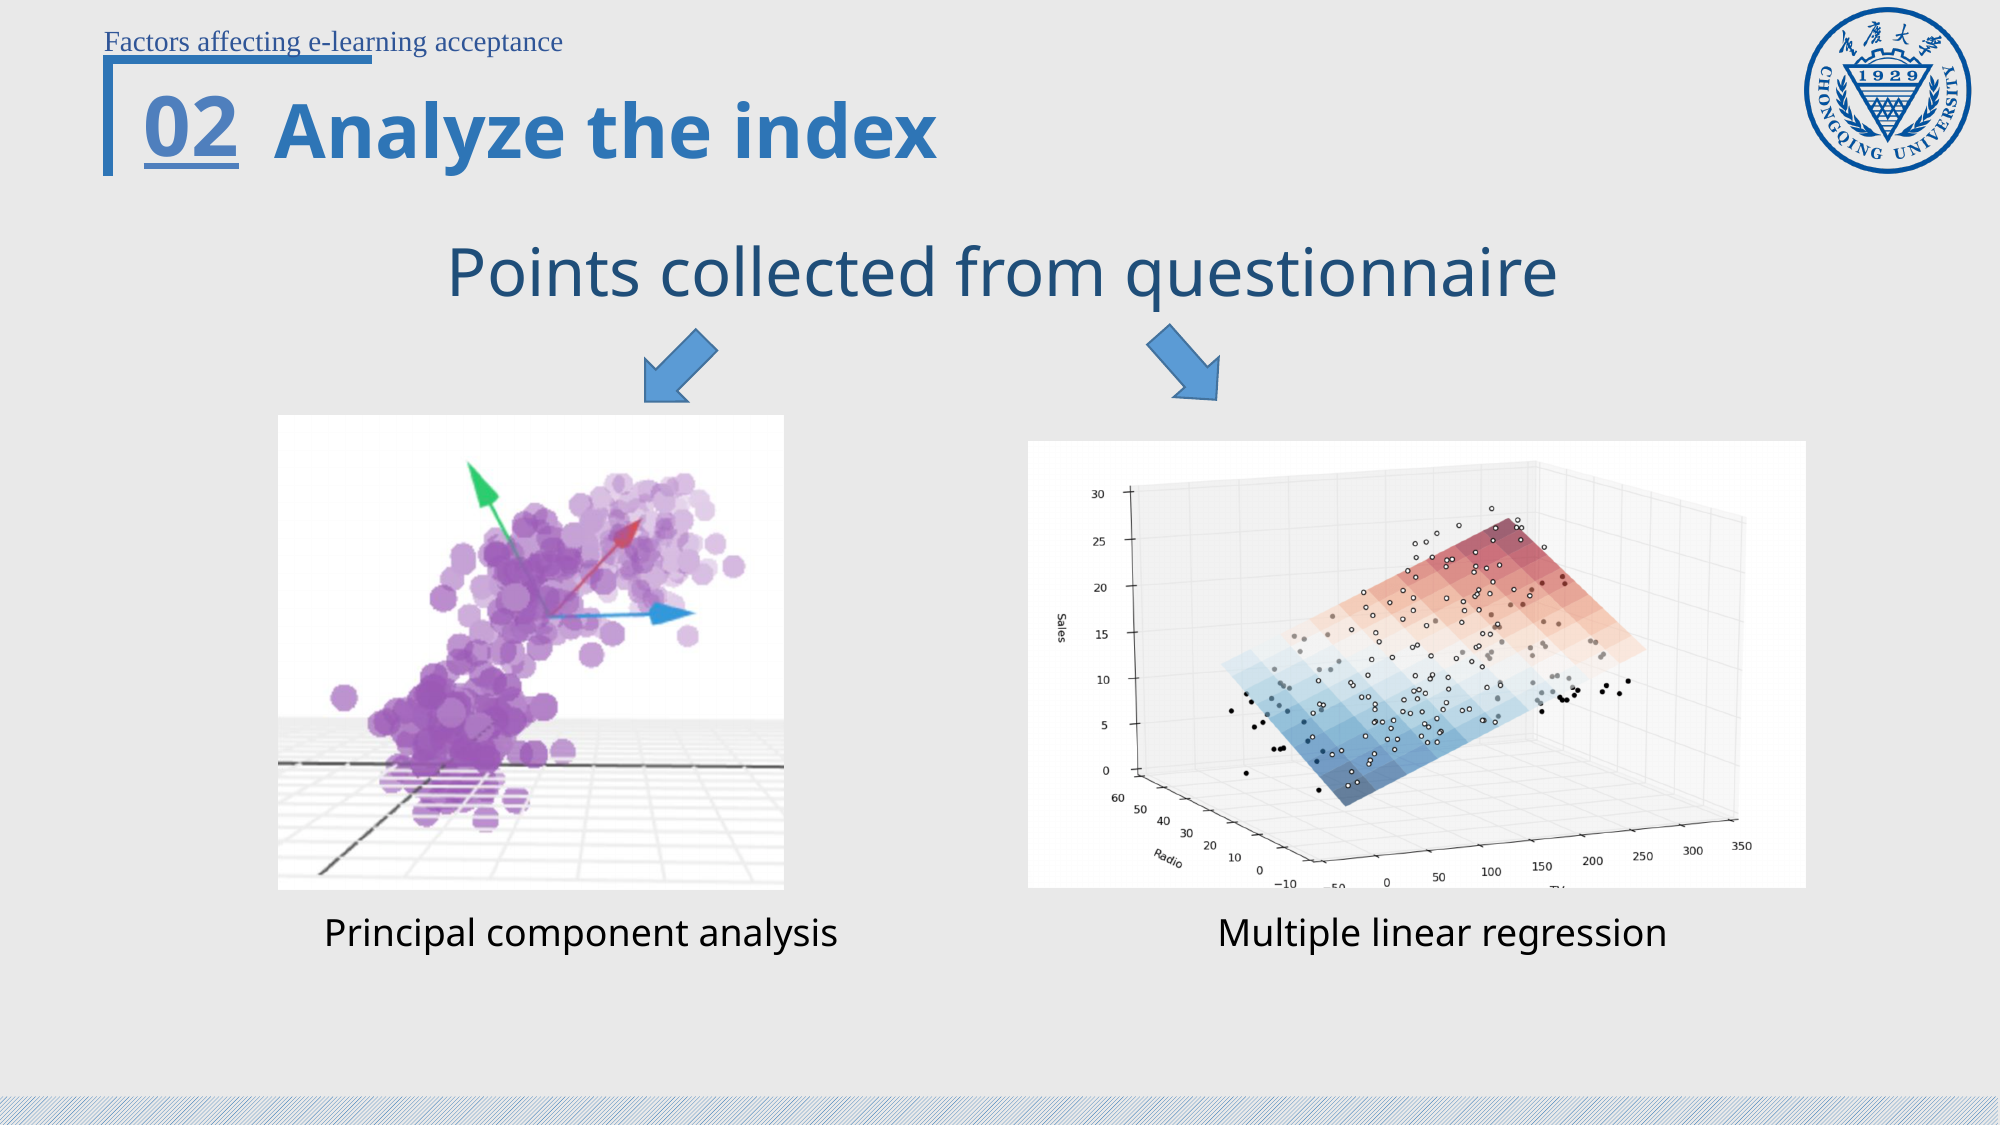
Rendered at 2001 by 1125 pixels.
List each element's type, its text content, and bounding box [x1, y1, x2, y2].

text_box Factors affecting e-learning acceptance [88, 15, 1092, 65]
picture [1028, 441, 1806, 888]
text_box [1145, 323, 1220, 401]
picture [277, 415, 784, 890]
text_box Points collected from questionnaire [431, 222, 2000, 318]
text_box [644, 327, 719, 403]
picture [1796, 0, 1978, 182]
text_box 02 [128, 66, 271, 181]
text_box Principal component analysis Multiple linear regression [309, 902, 1750, 962]
text_box Analyze the index [259, 75, 1425, 181]
